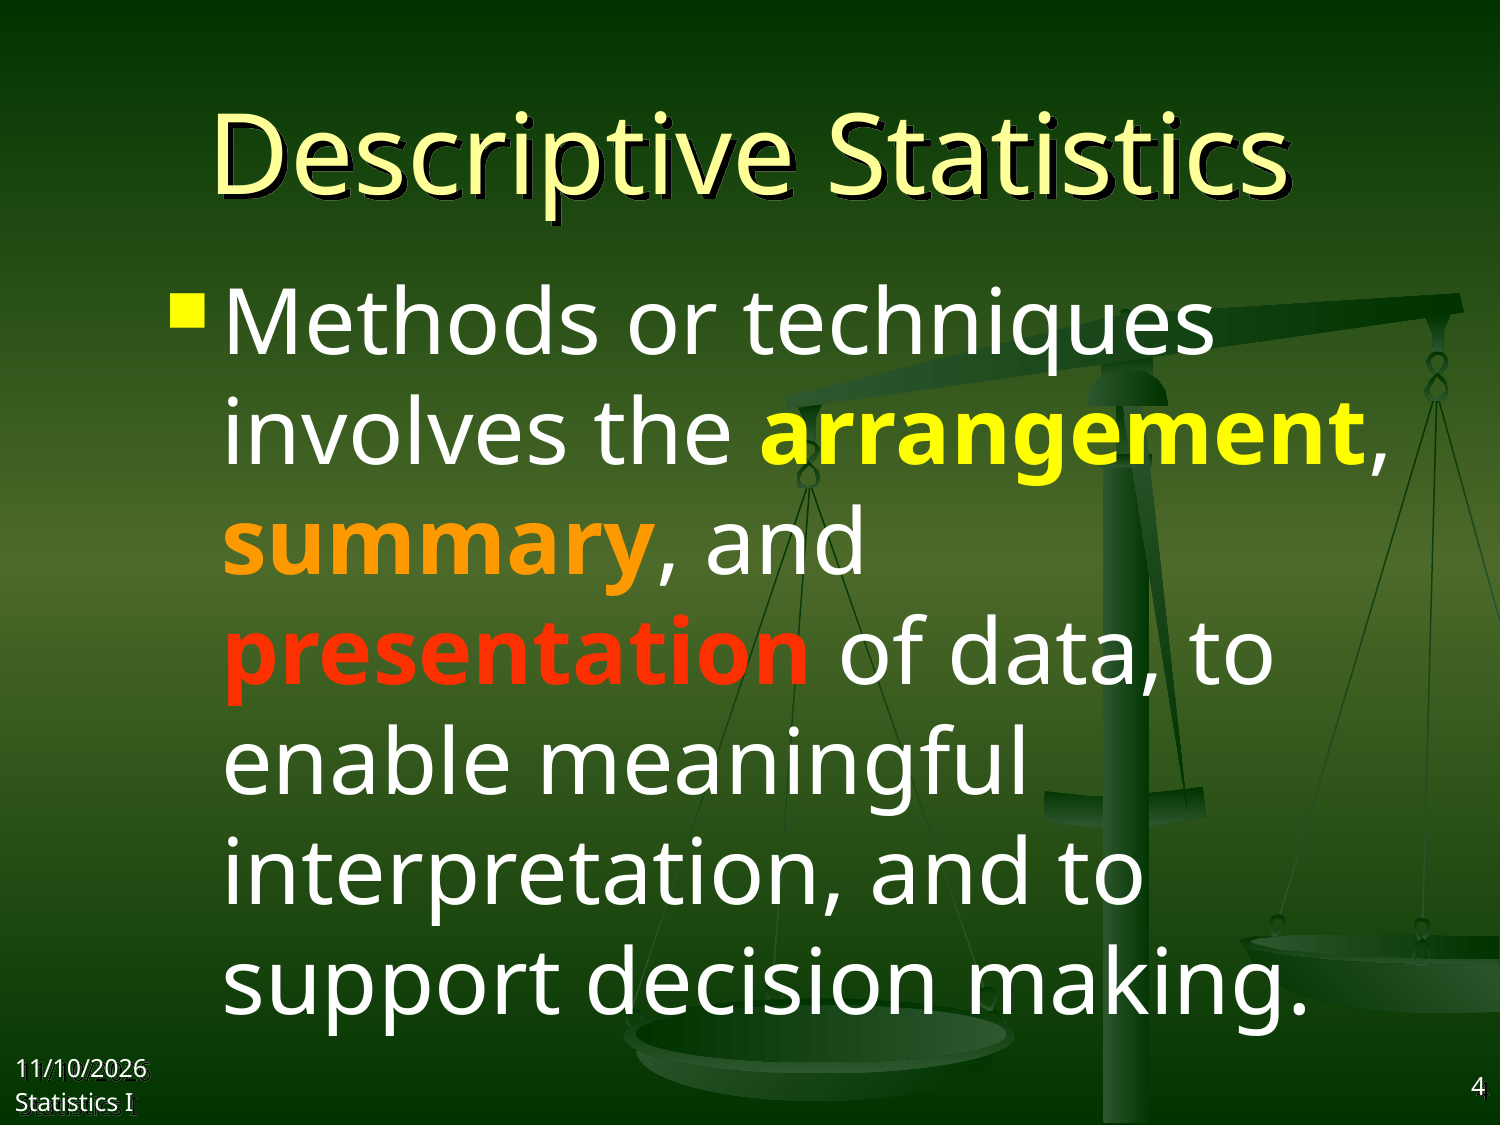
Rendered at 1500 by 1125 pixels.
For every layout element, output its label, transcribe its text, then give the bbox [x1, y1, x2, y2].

slide_number 4 [1149, 1049, 1500, 1125]
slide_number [0, 1046, 351, 1123]
list Methods or techniques involves the arrangement, summary, and presentation of data, to enable meaningful interpretation, and to support decision making. [149, 255, 1460, 1059]
title Descriptive Statistics [74, 55, 1426, 244]
